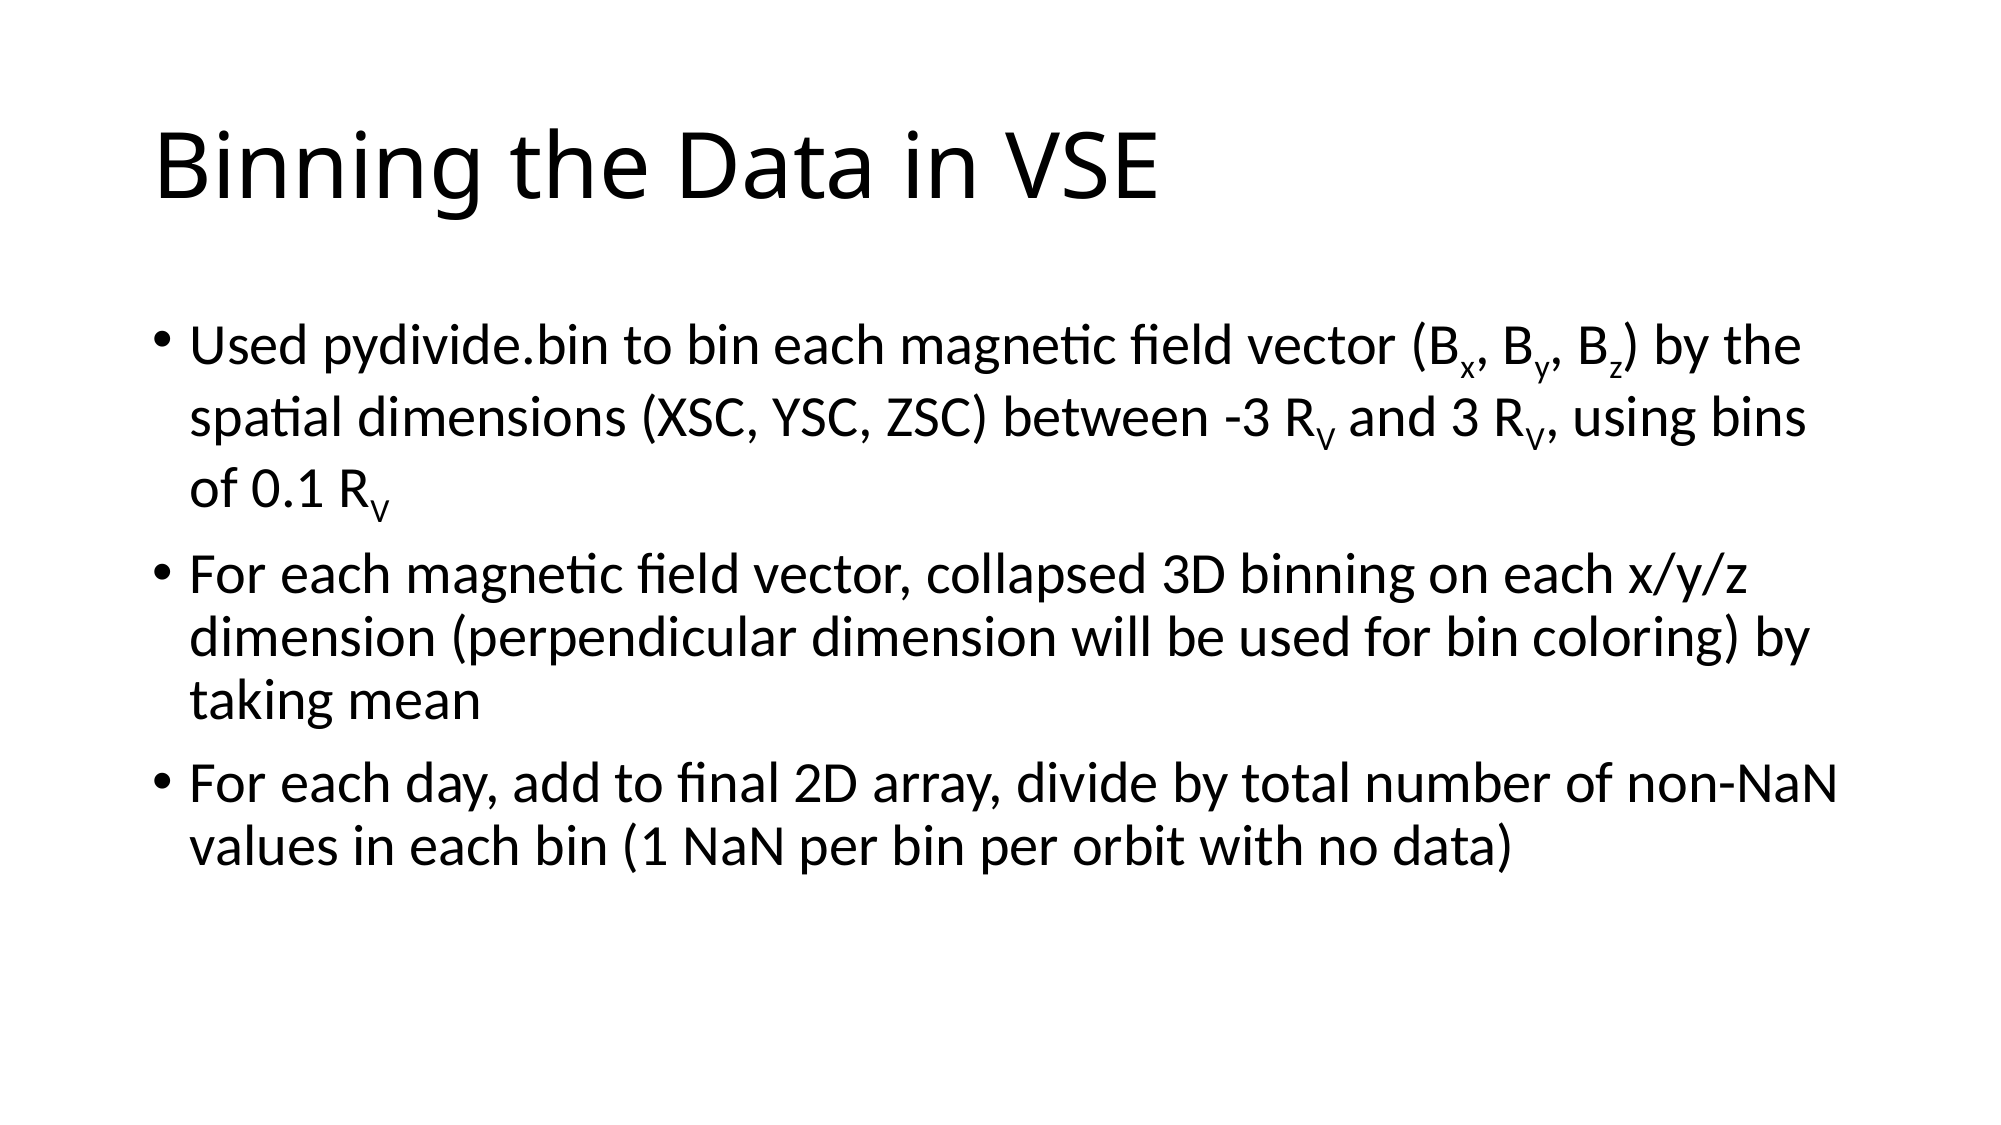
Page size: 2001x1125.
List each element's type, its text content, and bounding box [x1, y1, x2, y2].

title Binning the Data in VSE [137, 59, 1863, 278]
list Used pydivide.bin to bin each magnetic field vector (Bx, By, Bz) by the spatial dimensions (XSC, YSC, ZSC) between -3 RV and 3 RV, using bins of 0.1 RV For each magnetic field vector, collapsed 3D binning on each x/y/z dimension (perpendicular dimension will be used for bin coloring) by taking mean For each day, add to final 2D array, divide by total number of non-NaN values in each bin (1 NaN per bin per orbit with no data) [137, 299, 1863, 1014]
